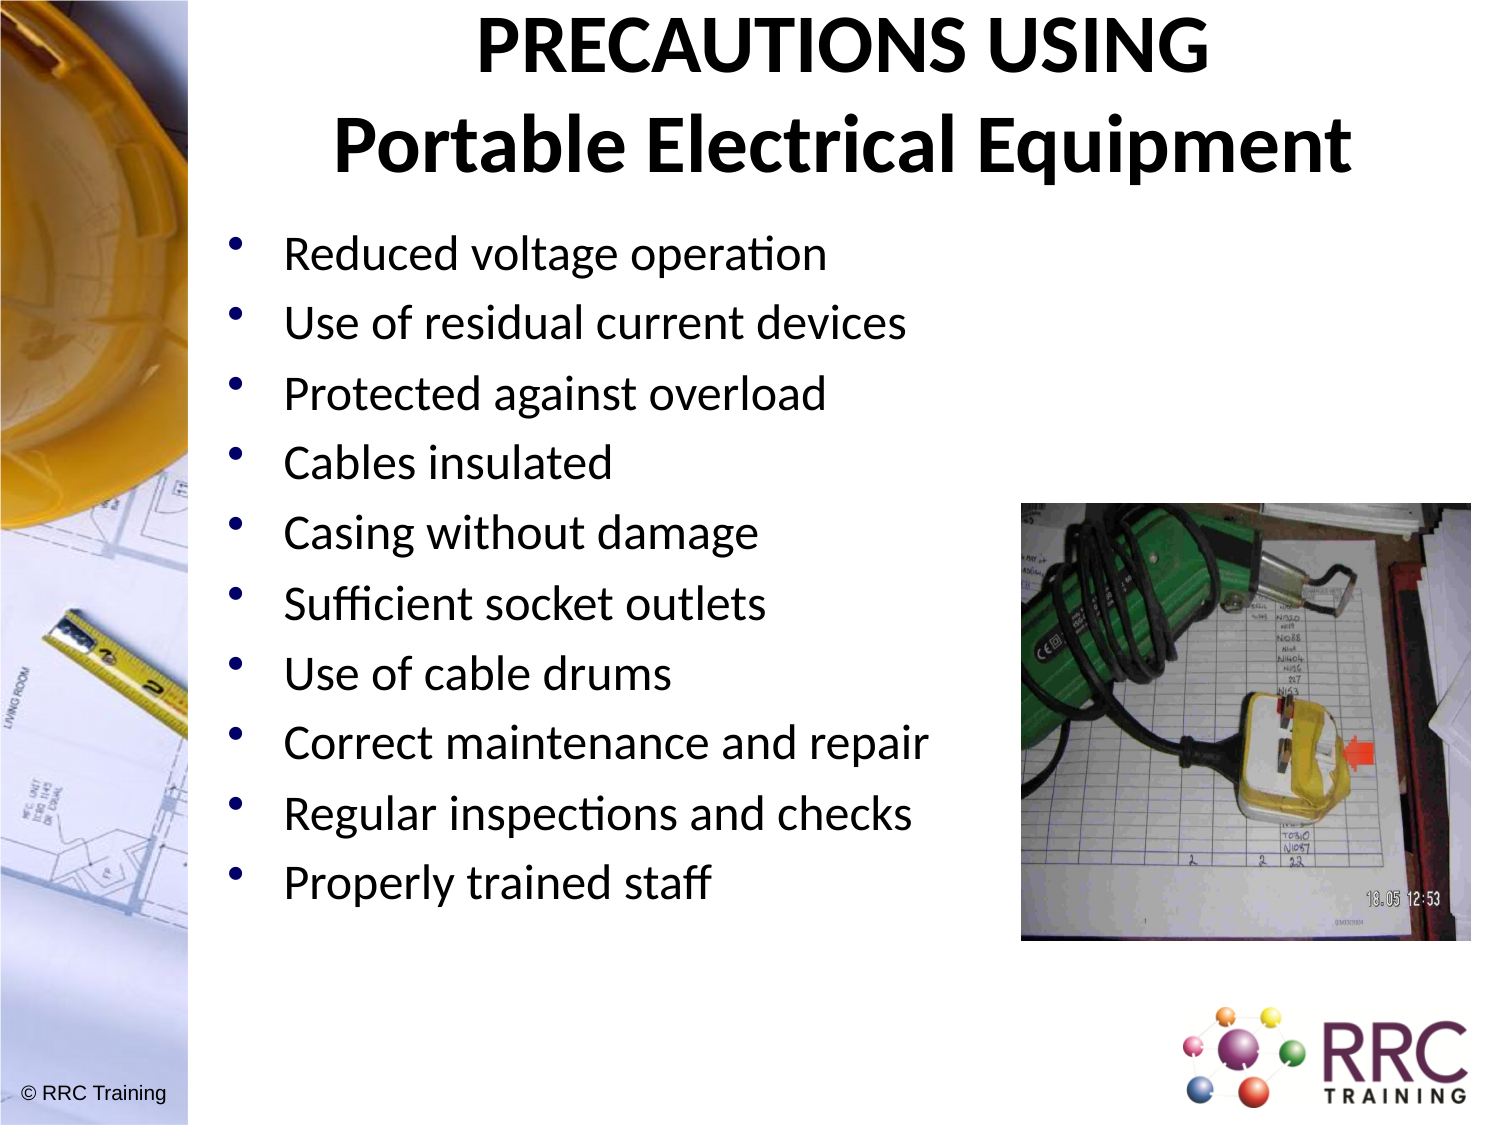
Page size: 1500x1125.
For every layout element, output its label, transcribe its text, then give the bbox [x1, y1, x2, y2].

list Reduced voltage operation Use of residual current devices Protected against overload Cables insulated Casing without damage Sufficient socket outlets Use of cable drums Correct maintenance and repair Regular inspections and checks Properly trained staff [211, 212, 1400, 1008]
picture [1, 1, 187, 1124]
picture [1183, 1007, 1468, 1108]
picture [1021, 503, 1471, 941]
title PRECAUTIONS USING Portable Electrical Equipment [187, 62, 1500, 197]
